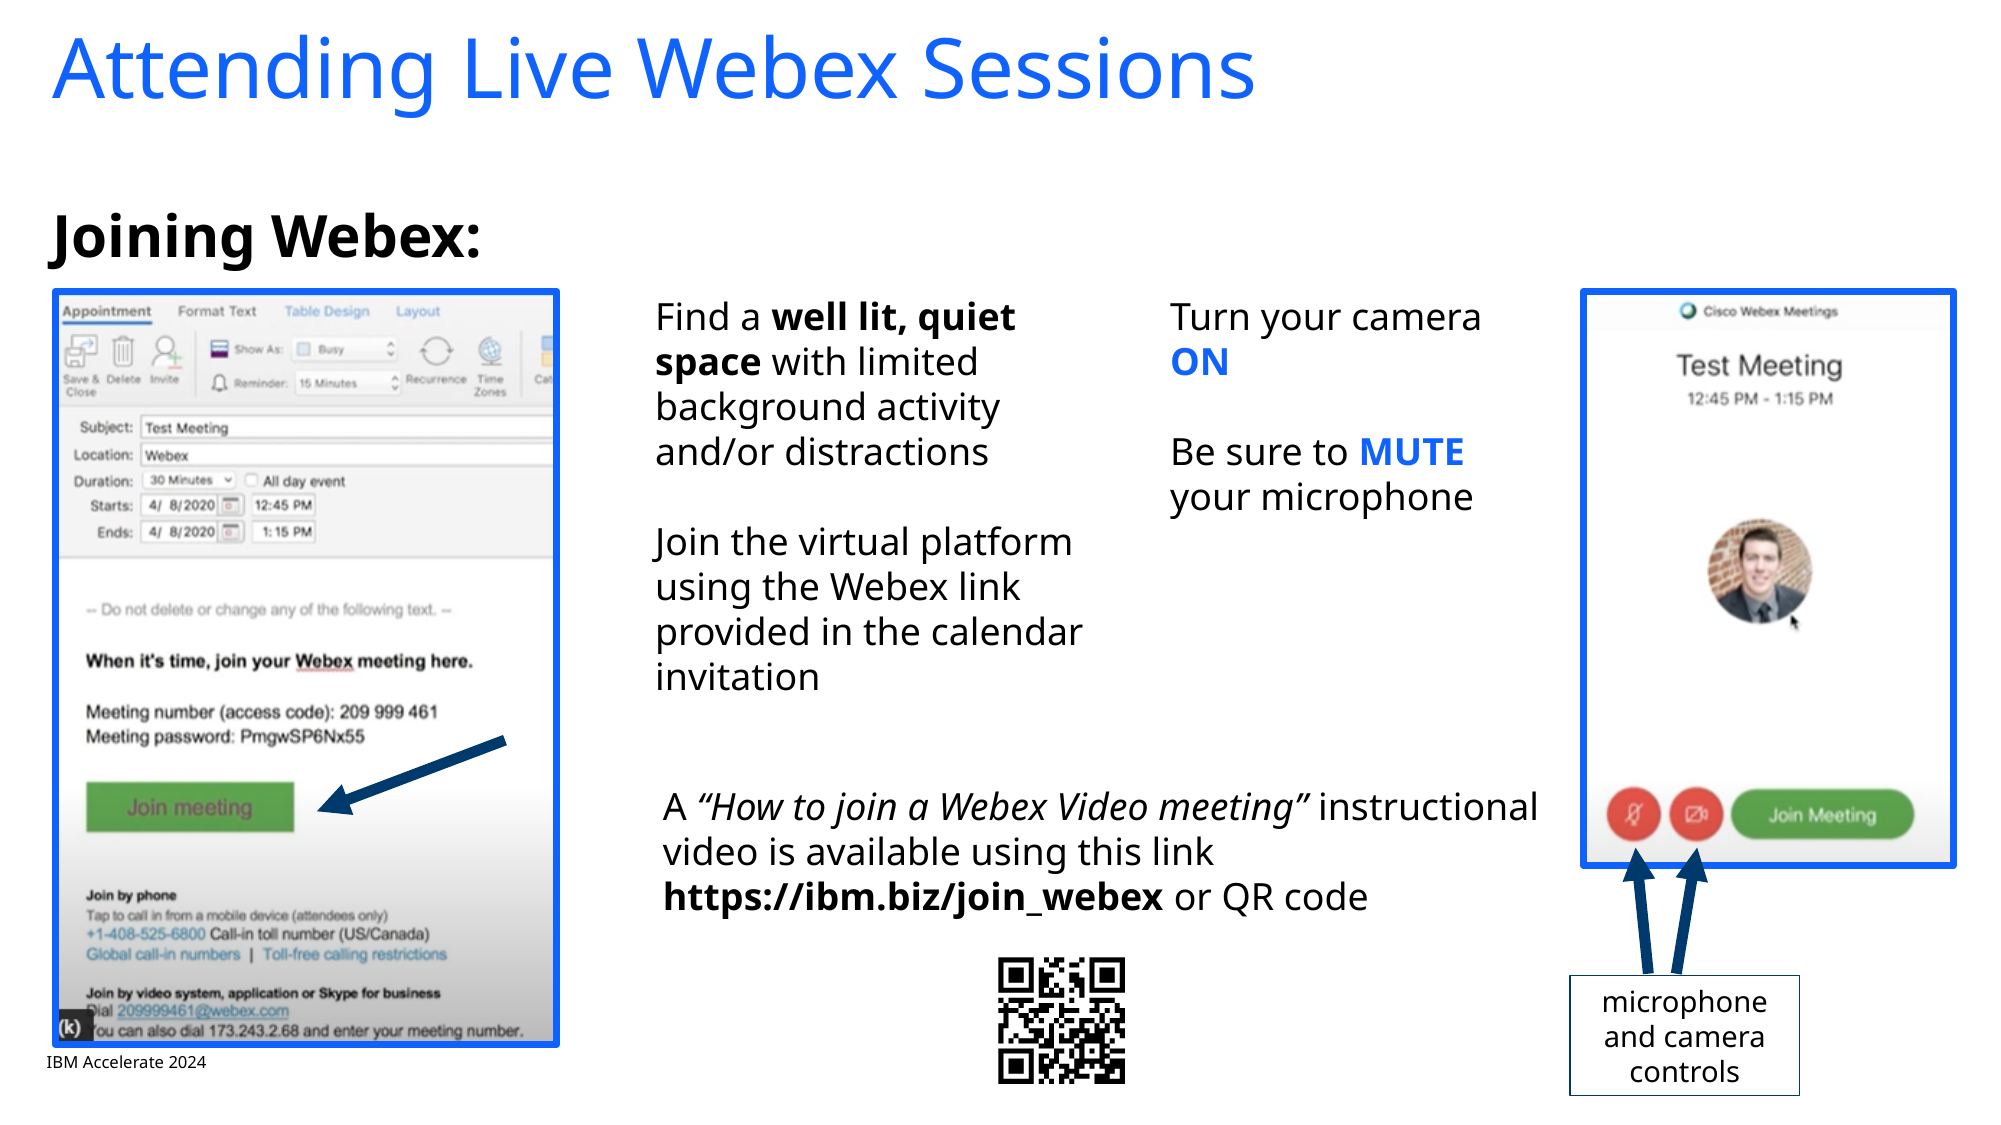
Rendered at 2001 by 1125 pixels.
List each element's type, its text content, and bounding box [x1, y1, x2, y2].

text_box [1635, 847, 1649, 974]
picture [978, 937, 1145, 1105]
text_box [316, 739, 506, 812]
picture [1586, 294, 1951, 863]
text_box IBM Accelerate 2024 [46, 1050, 454, 1082]
title Attending Live Webex Sessions Joining Webex: [52, 27, 1972, 154]
text_box Turn your camera ON Be sure to MUTE your microphone [1155, 285, 1544, 561]
text_box Find a well lit, quiet space with limited background activity and/or distractions Join the virtual platform using the Webex link provided in the calendar invitation [640, 250, 1120, 1011]
text_box A “How to join a Webex Video meeting” instructional video is available using this link https://ibm.biz/join_webex or QR code [647, 775, 1563, 926]
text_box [1675, 847, 1698, 974]
text_box microphone and camera controls [1569, 975, 1800, 1096]
picture [58, 294, 554, 1041]
